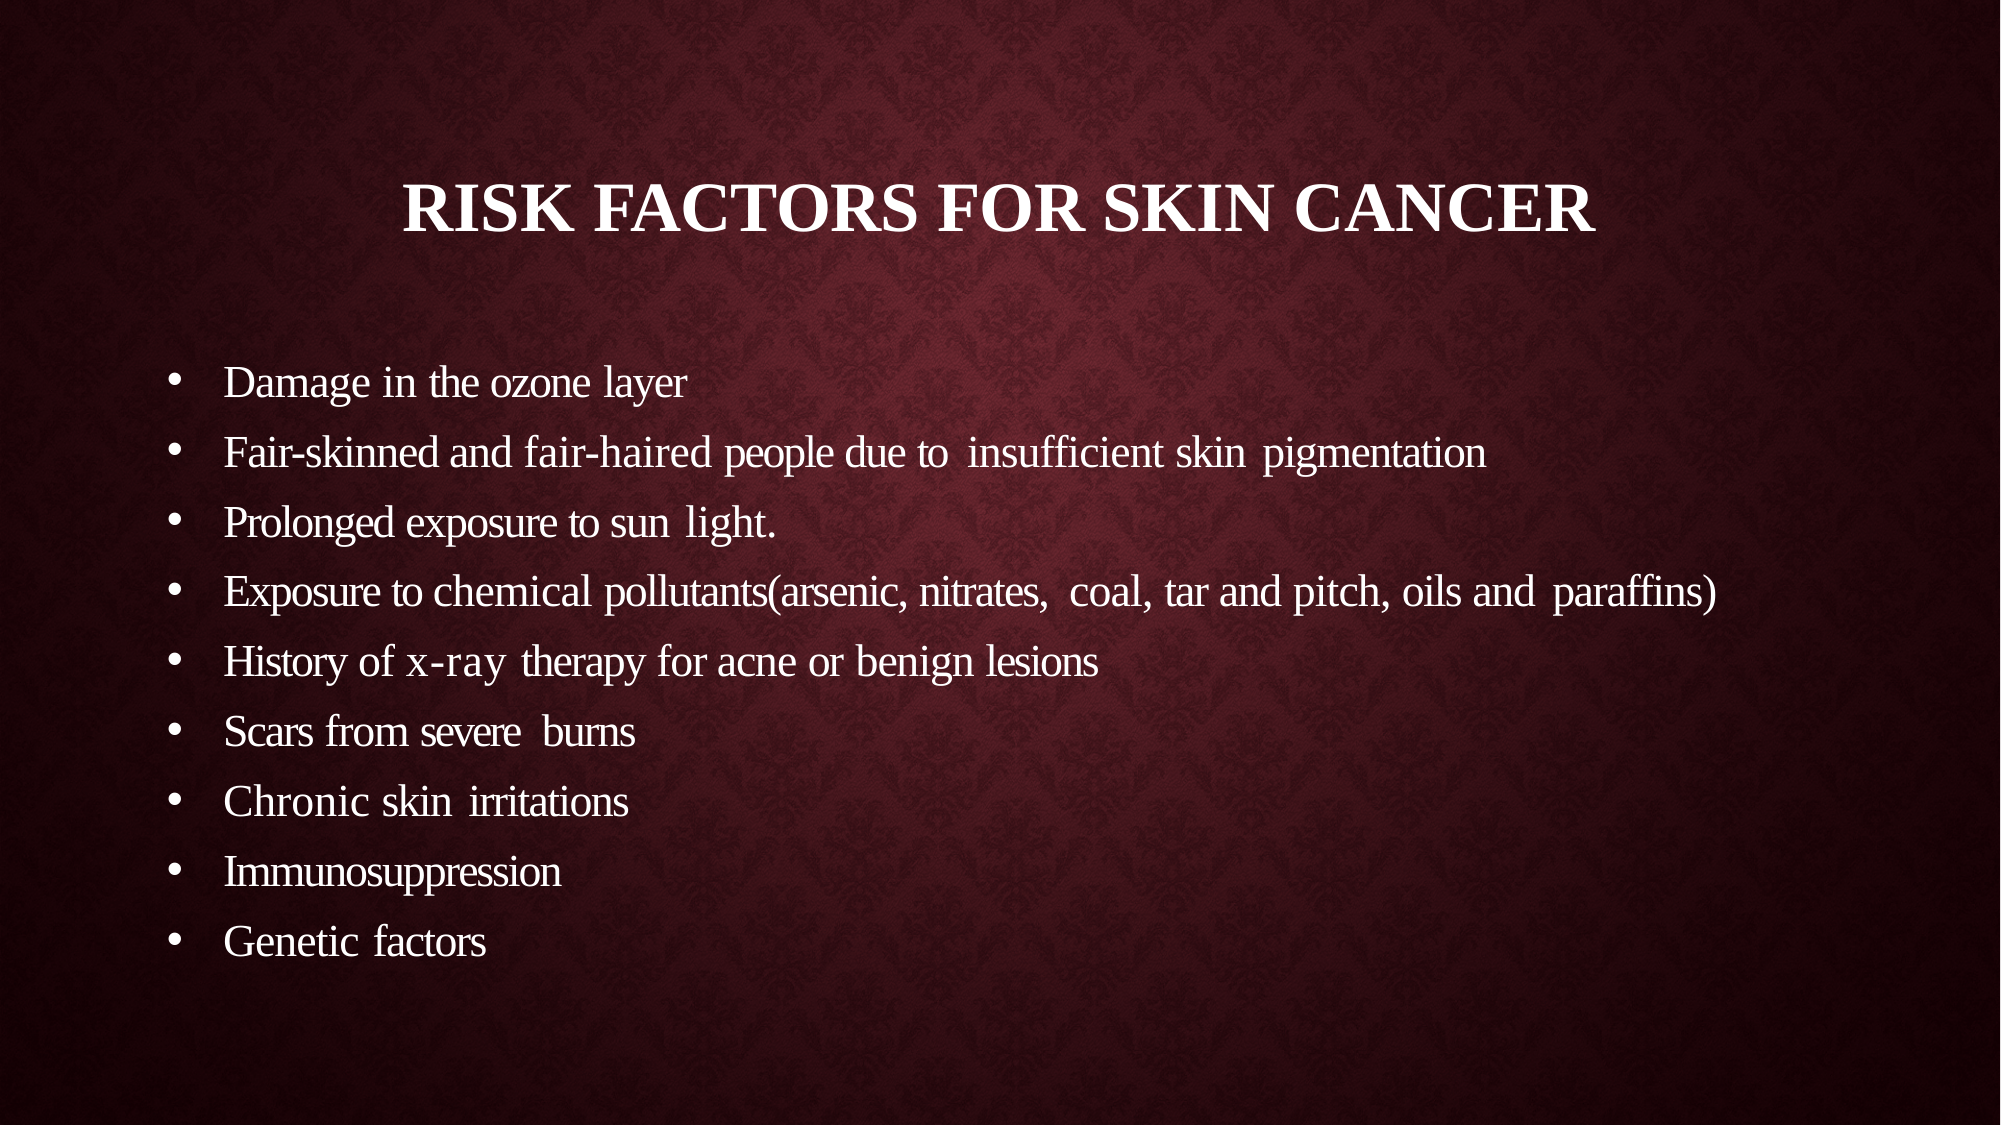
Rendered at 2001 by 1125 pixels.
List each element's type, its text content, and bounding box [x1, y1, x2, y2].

title Risk Factors for Skin Cancer [149, 99, 1849, 318]
list Damage in the ozone layer Fair-skinned and fair-haired people due to insufficient skin pigmentation Prolonged exposure to sun light. Exposure to chemical pollutants(arsenic, nitrates, coal, tar and pitch, oils and paraffins) History of x-ray therapy for acne or benign lesions Scars from severe burns Chronic skin irritations Immunosuppression Genetic factors [149, 343, 1953, 1025]
